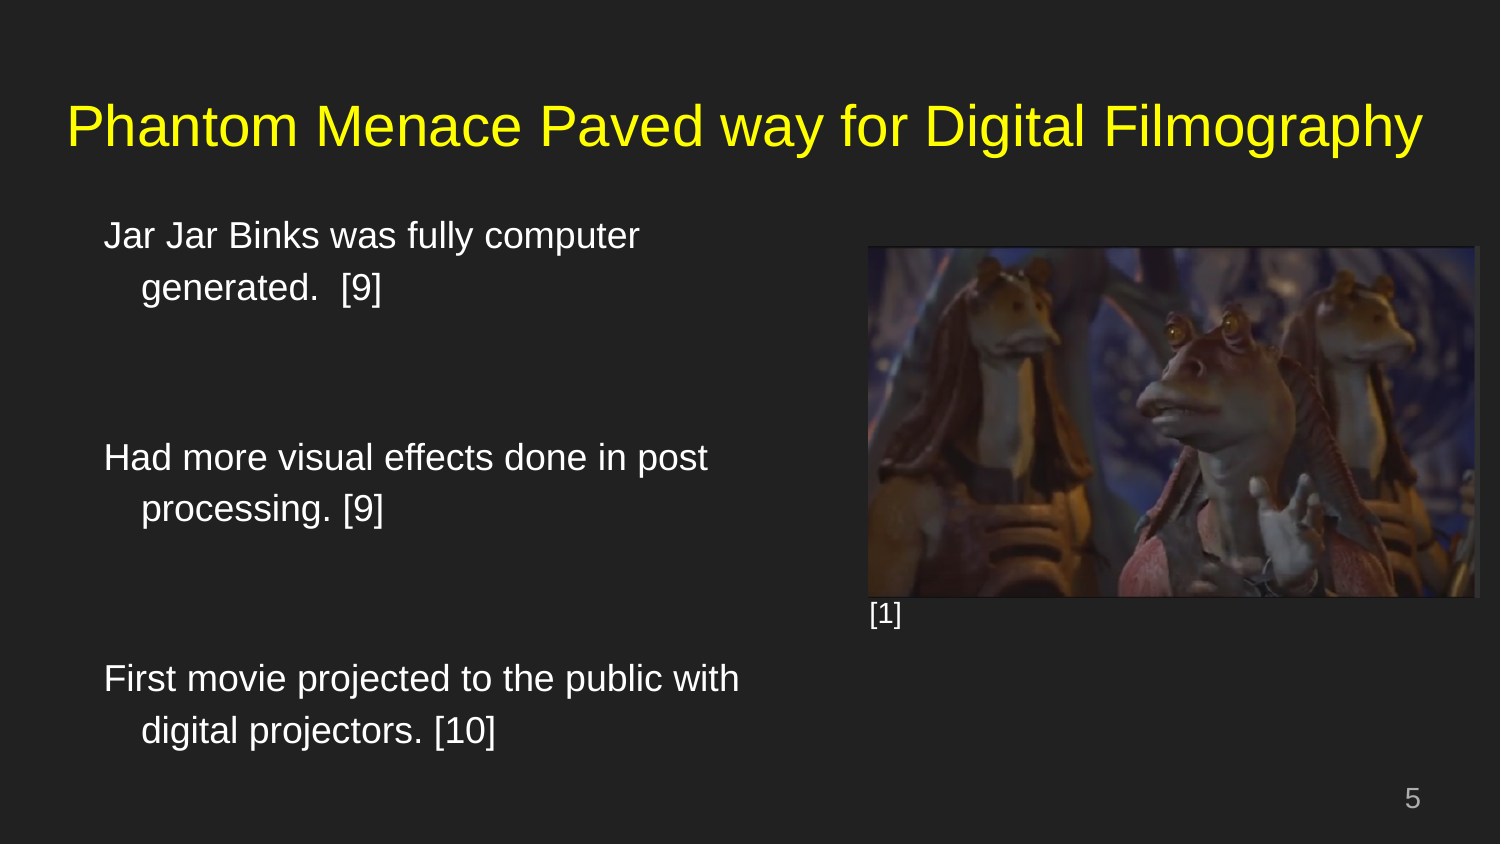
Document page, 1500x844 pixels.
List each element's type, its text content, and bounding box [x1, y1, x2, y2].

text_box [1] [854, 579, 931, 644]
picture [868, 246, 1481, 598]
slide_number ‹#› [1389, 764, 1480, 830]
title Phantom Menace Paved way for Digital Filmography [51, 72, 1449, 167]
list Jar Jar Binks was fully computer generated. [9] Had more visual effects done in post processing. [9] First movie projected to the public with digital projectors. [10] [51, 189, 839, 750]
